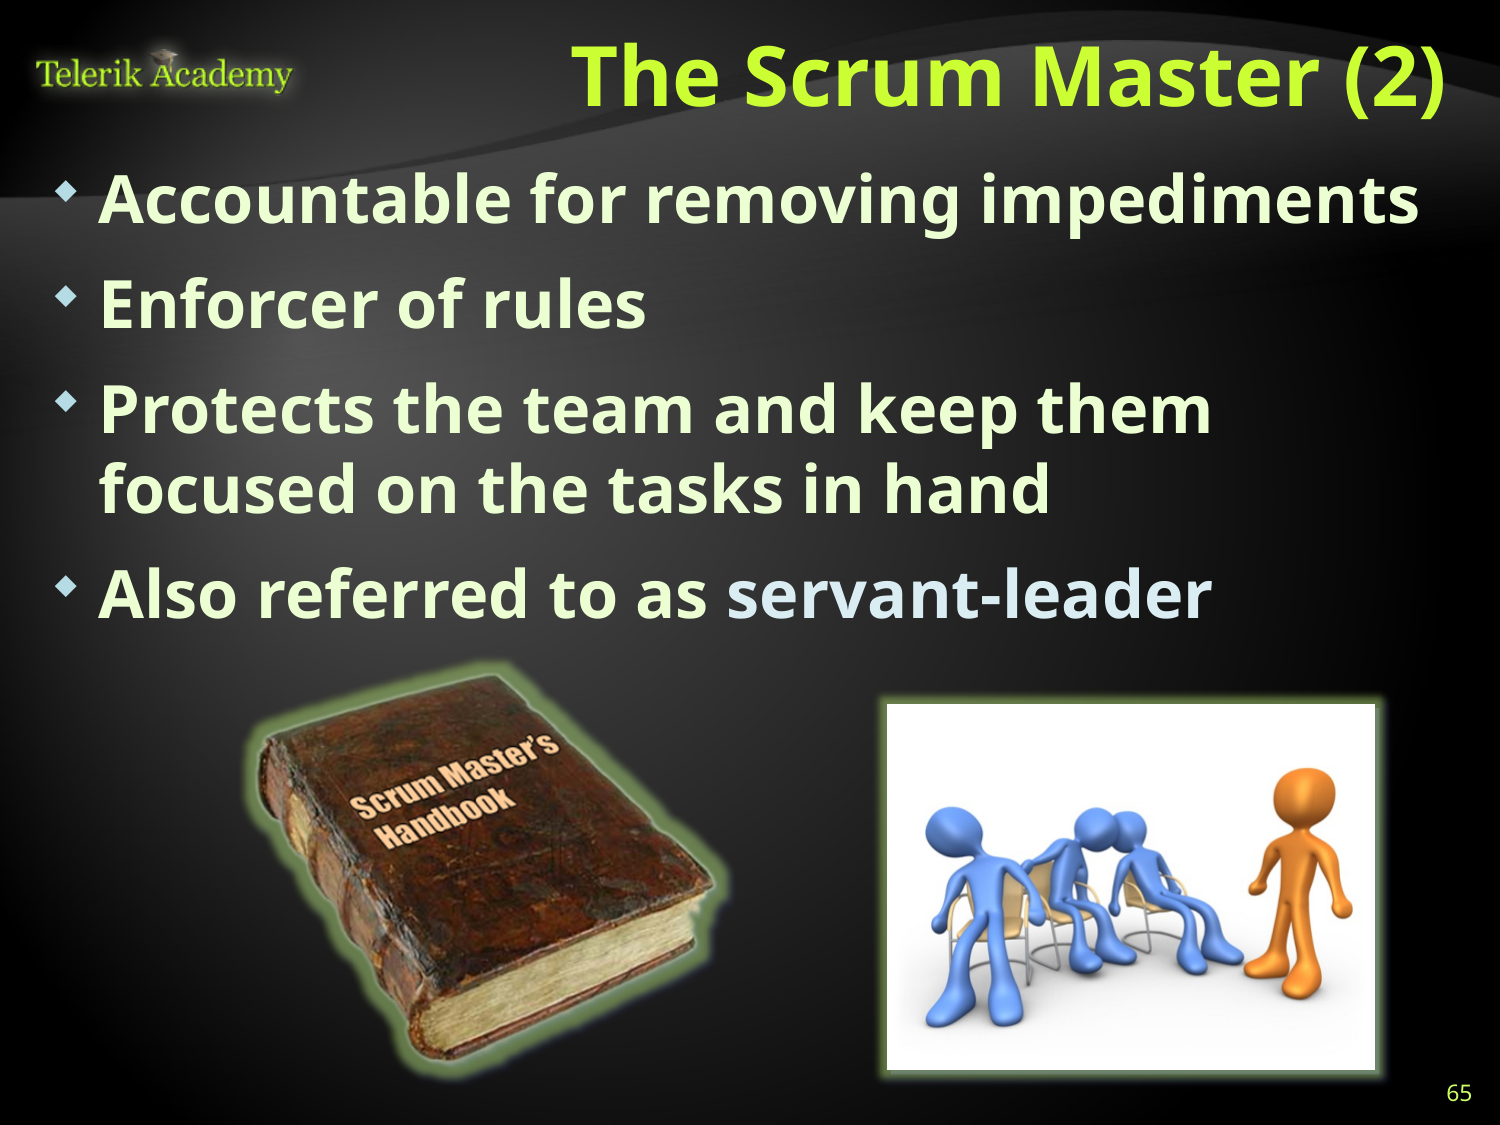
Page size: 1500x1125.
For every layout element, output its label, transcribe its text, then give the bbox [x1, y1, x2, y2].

picture [0, 0, 1500, 1125]
title The Scrum Master (2) [300, 12, 1463, 149]
list Accountable for removing impediments Enforcer of rules Protects the team and keep them focused on the tasks in hand Also referred to as servant-leader [37, 149, 1463, 1100]
slide_number 65 [1412, 1074, 1488, 1113]
